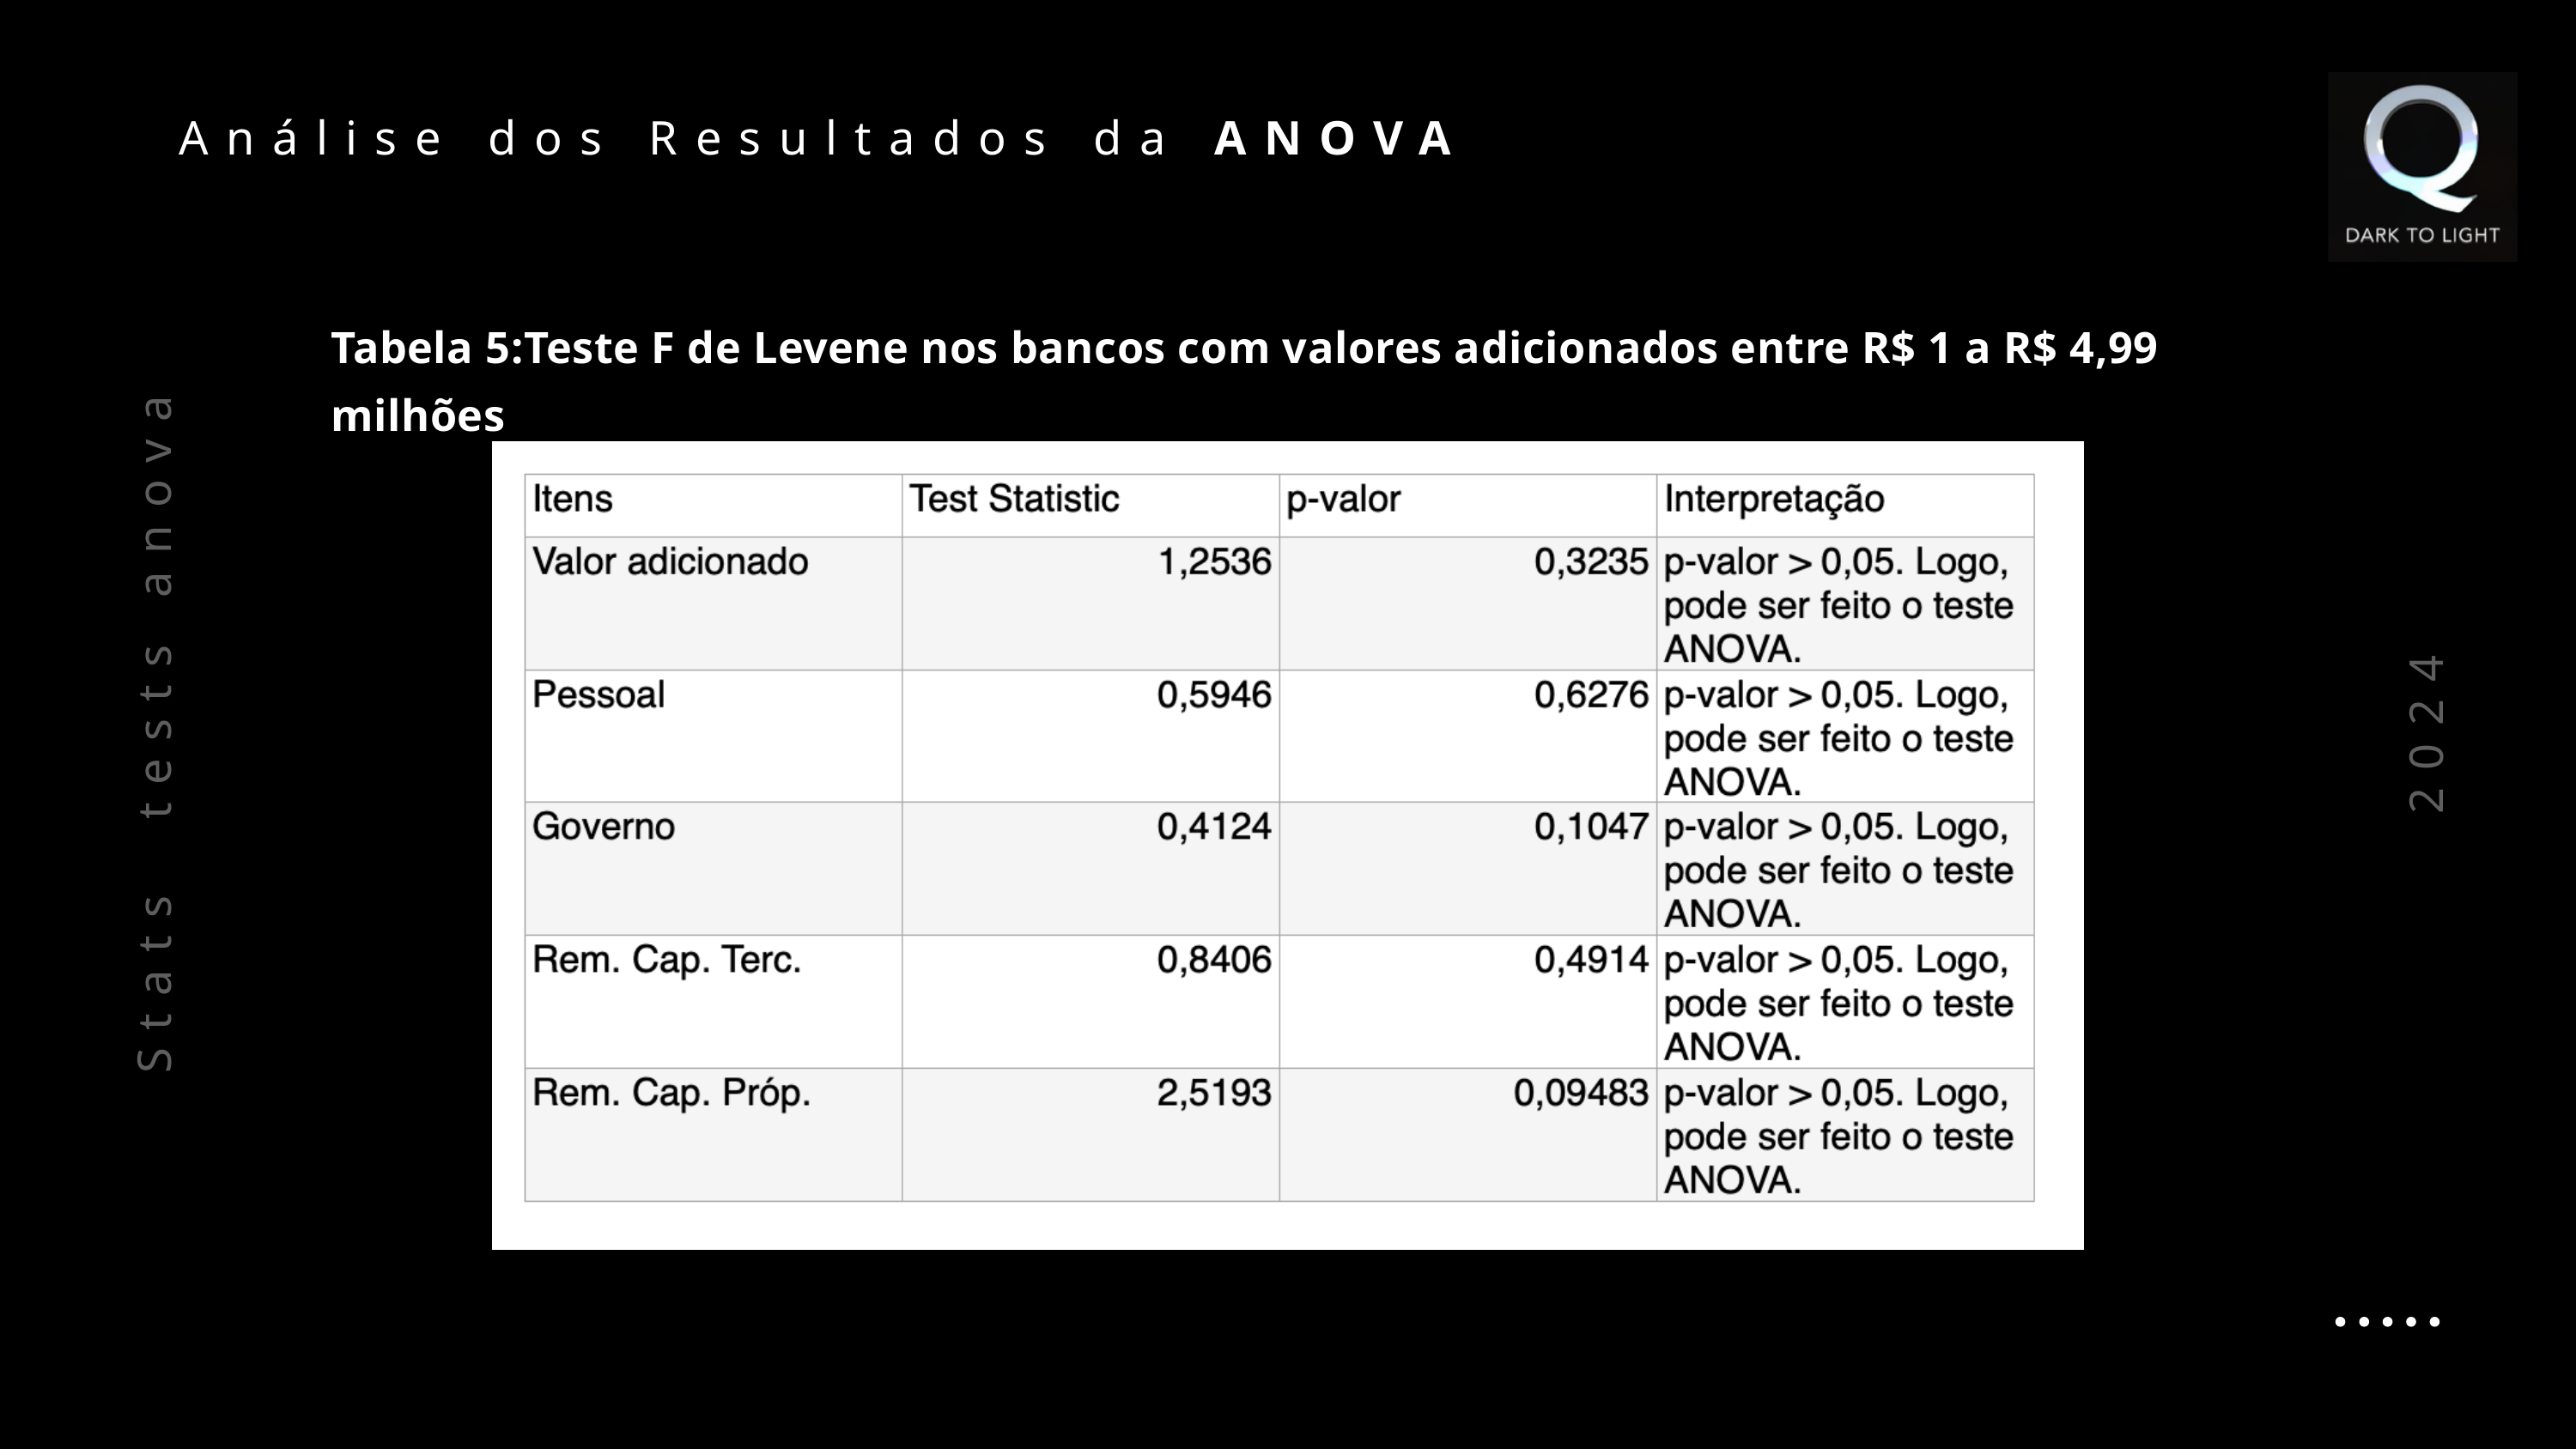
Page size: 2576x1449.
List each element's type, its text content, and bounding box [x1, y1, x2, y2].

text_box Stats tests anova [115, 318, 181, 1151]
text_box Tabela 5:Teste F de Levene nos bancos com valores adicionados entre R$ 1 a R$ 4,99 milhões [331, 305, 2293, 524]
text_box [2335, 1316, 2440, 1327]
text_box Análise dos Resultados da ANOVA [179, 99, 1573, 229]
text_box [2328, 72, 2518, 262]
text_box 2024 [2387, 318, 2452, 1151]
text_box [492, 524, 2084, 1250]
